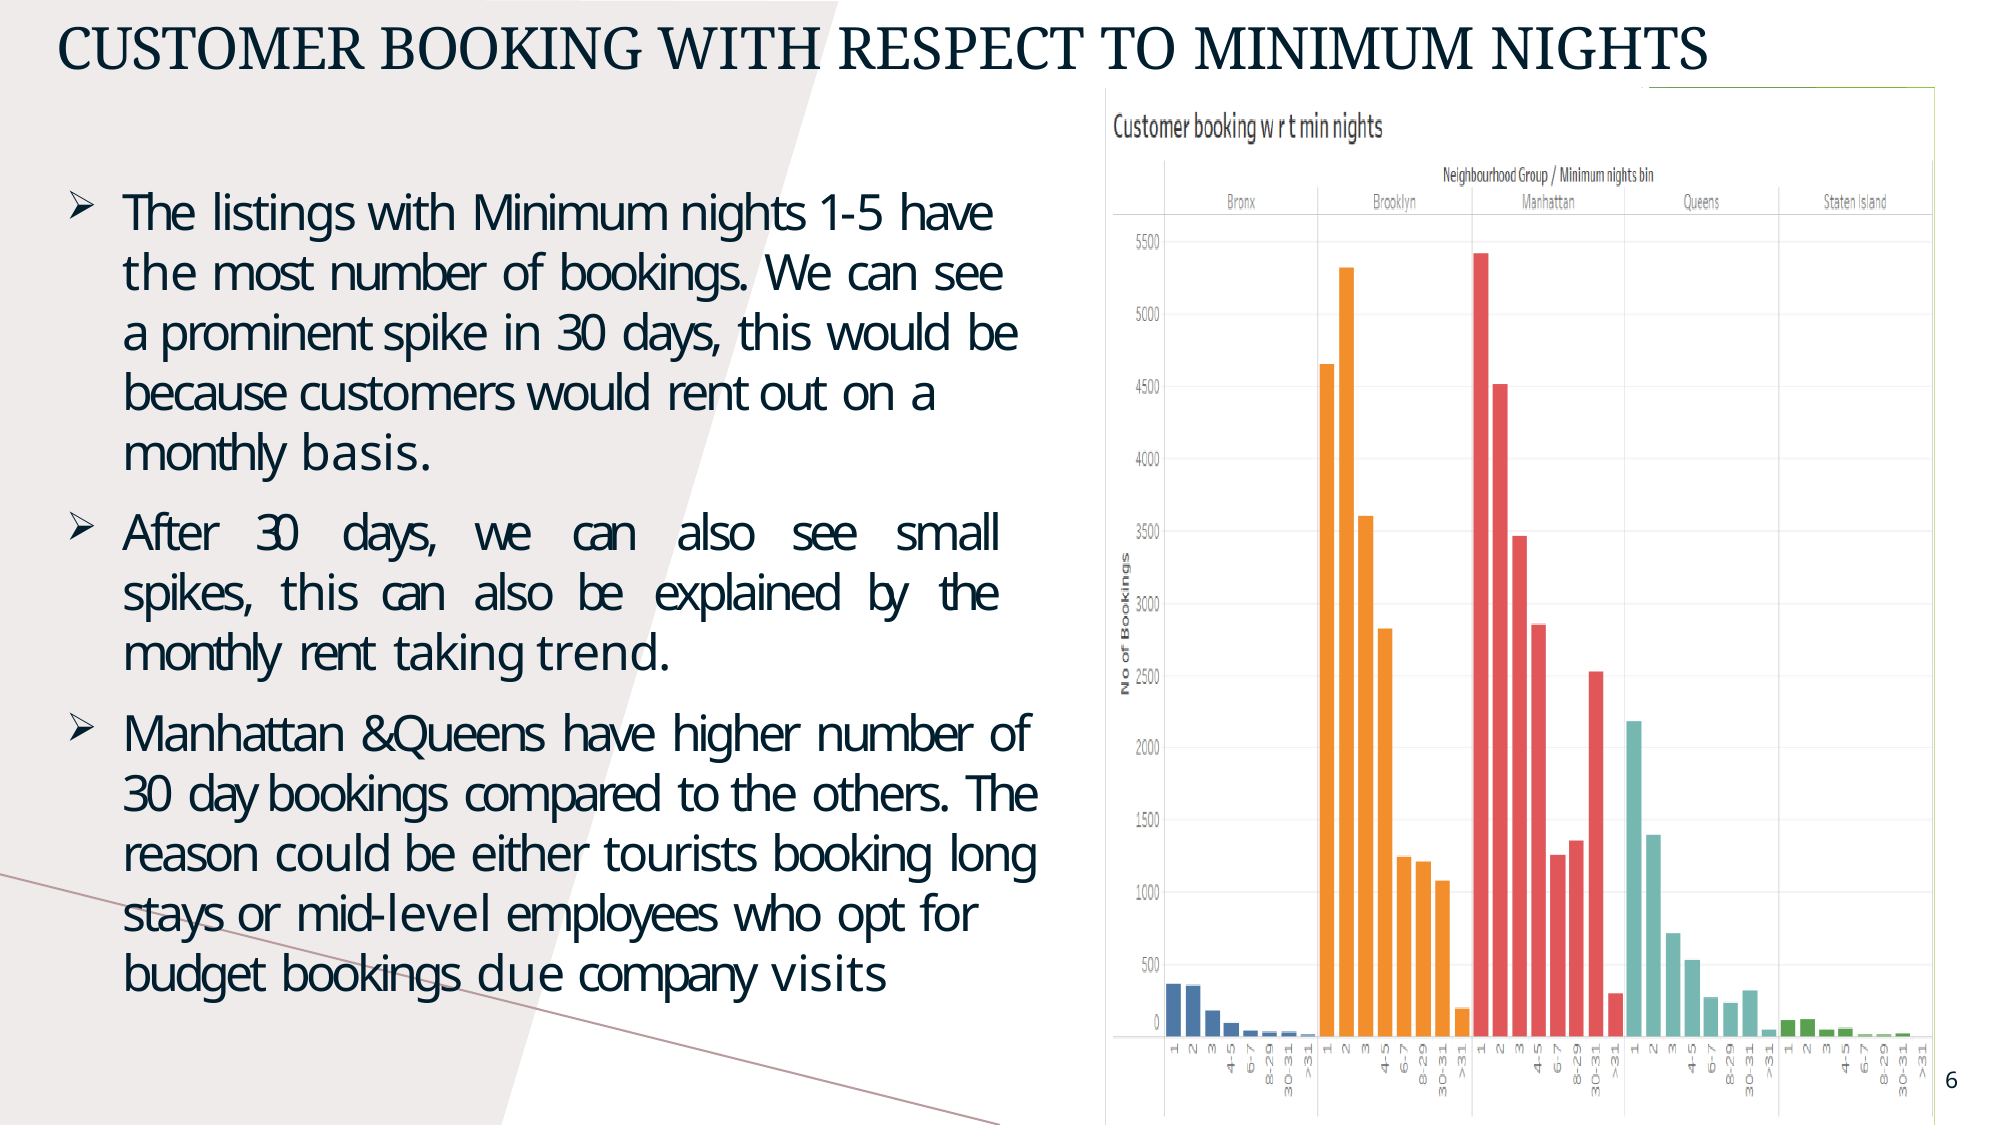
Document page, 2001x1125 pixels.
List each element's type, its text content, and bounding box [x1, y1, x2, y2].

picture [1105, 87, 1935, 1125]
slide_number 6 [1939, 1063, 1975, 1125]
text_box The listings with Minimum nights 1-5 have the most number of bookings. We can see a prominent spike in 30 days, this would be because customers would rent out on a monthly basis. After 30 days, we can also see small spikes, this can also be explained by the monthly rent taking trend. Manhattan &Queens have higher number of 30 day bookings compared to the others. The reason could be either tourists booking long stays or mid-level employees who opt for budget bookings due company visits [64, 178, 1048, 1002]
title CUSTOMER BOOKING WITH RESPECT TO MINIMUM NIGHTS [54, 9, 1726, 199]
